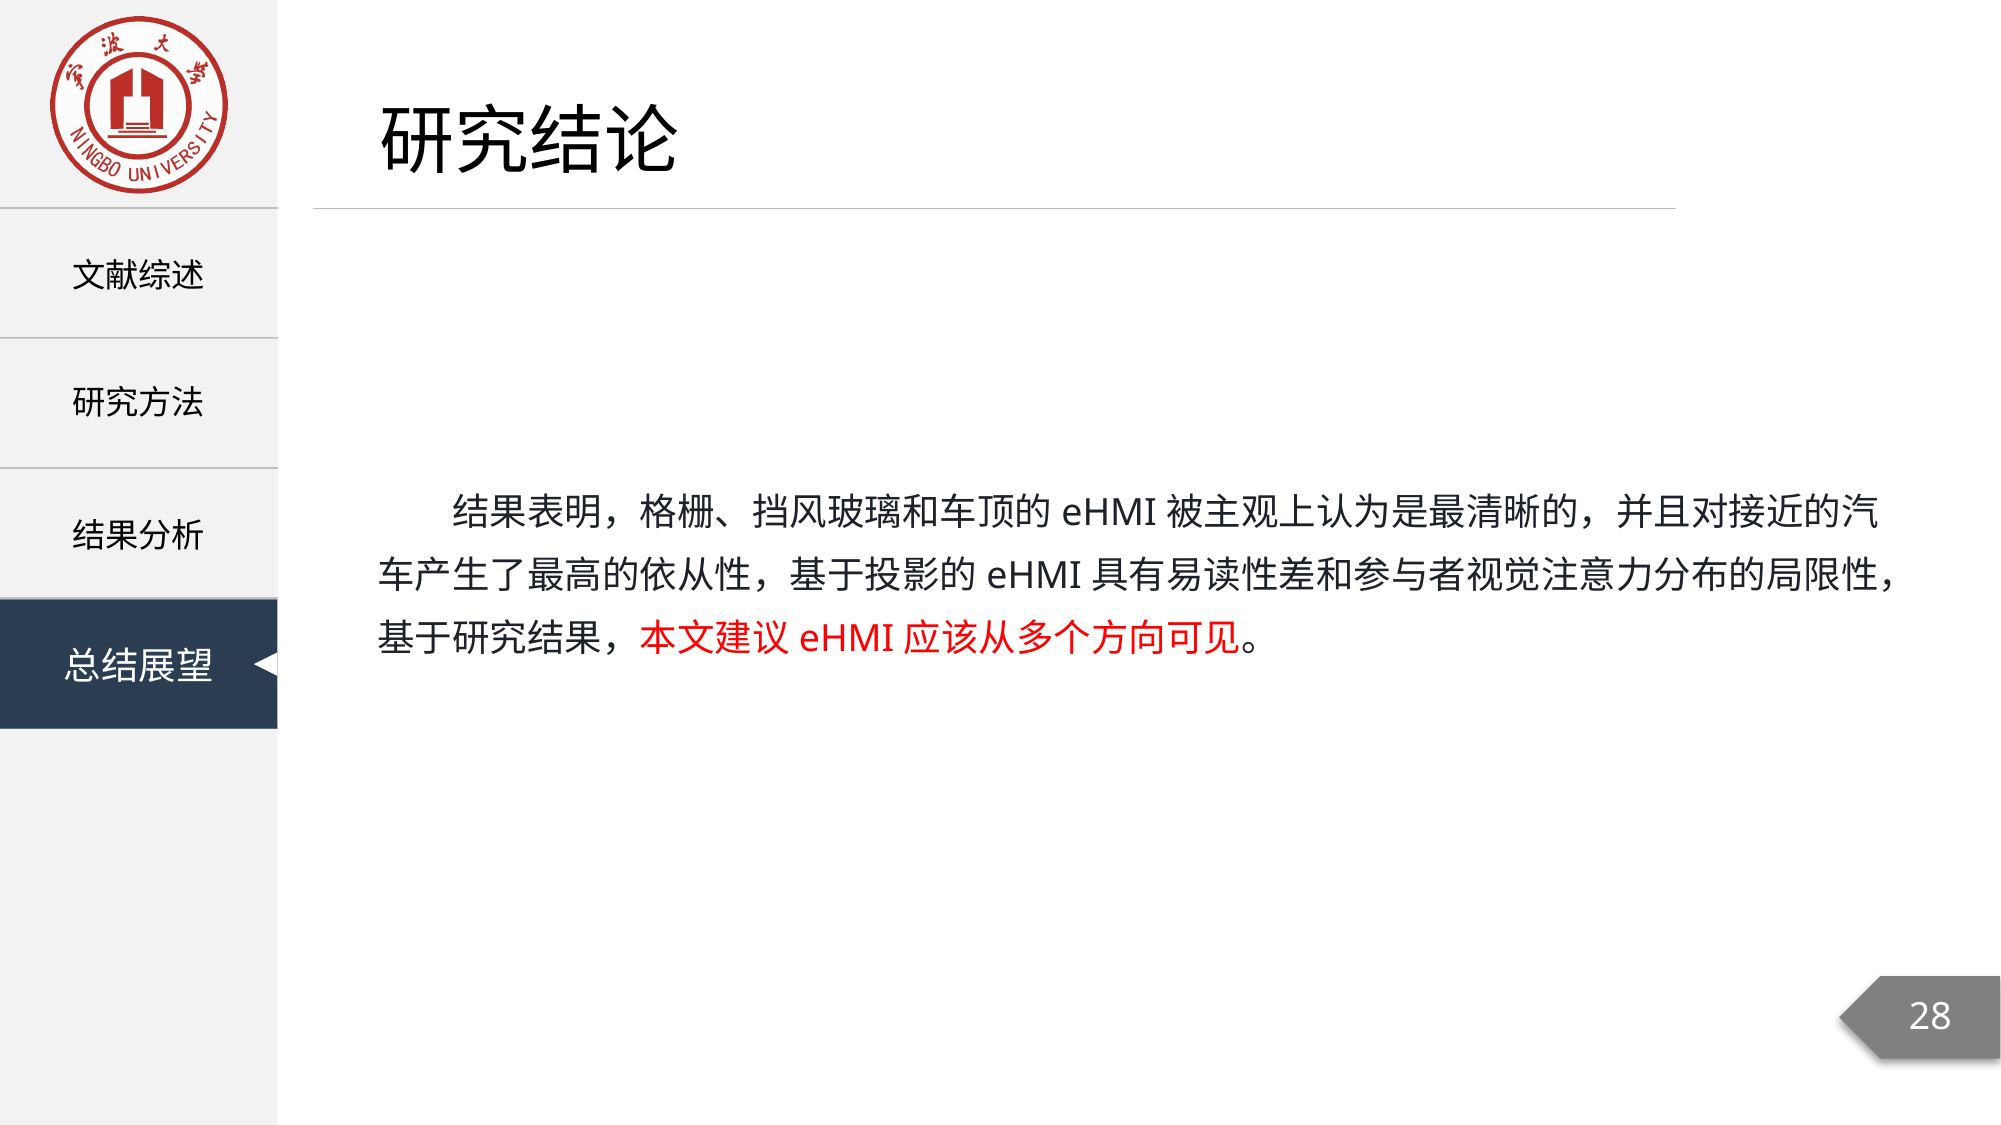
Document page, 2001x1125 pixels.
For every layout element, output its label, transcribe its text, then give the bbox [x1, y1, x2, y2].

text_box 研究结论 [364, 85, 695, 190]
picture [50, 16, 228, 194]
text_box 结果表明，格栅、挡风玻璃和车顶的eHMI被主观上认为是最清晰的，并且对接近的汽车产生了最高的依从性，基于投影的eHMI具有易读性差和参与者视觉注意力分布的局限性，基于研究结果，本文建议eHMI应该从多个方向可见。 [362, 462, 1930, 667]
